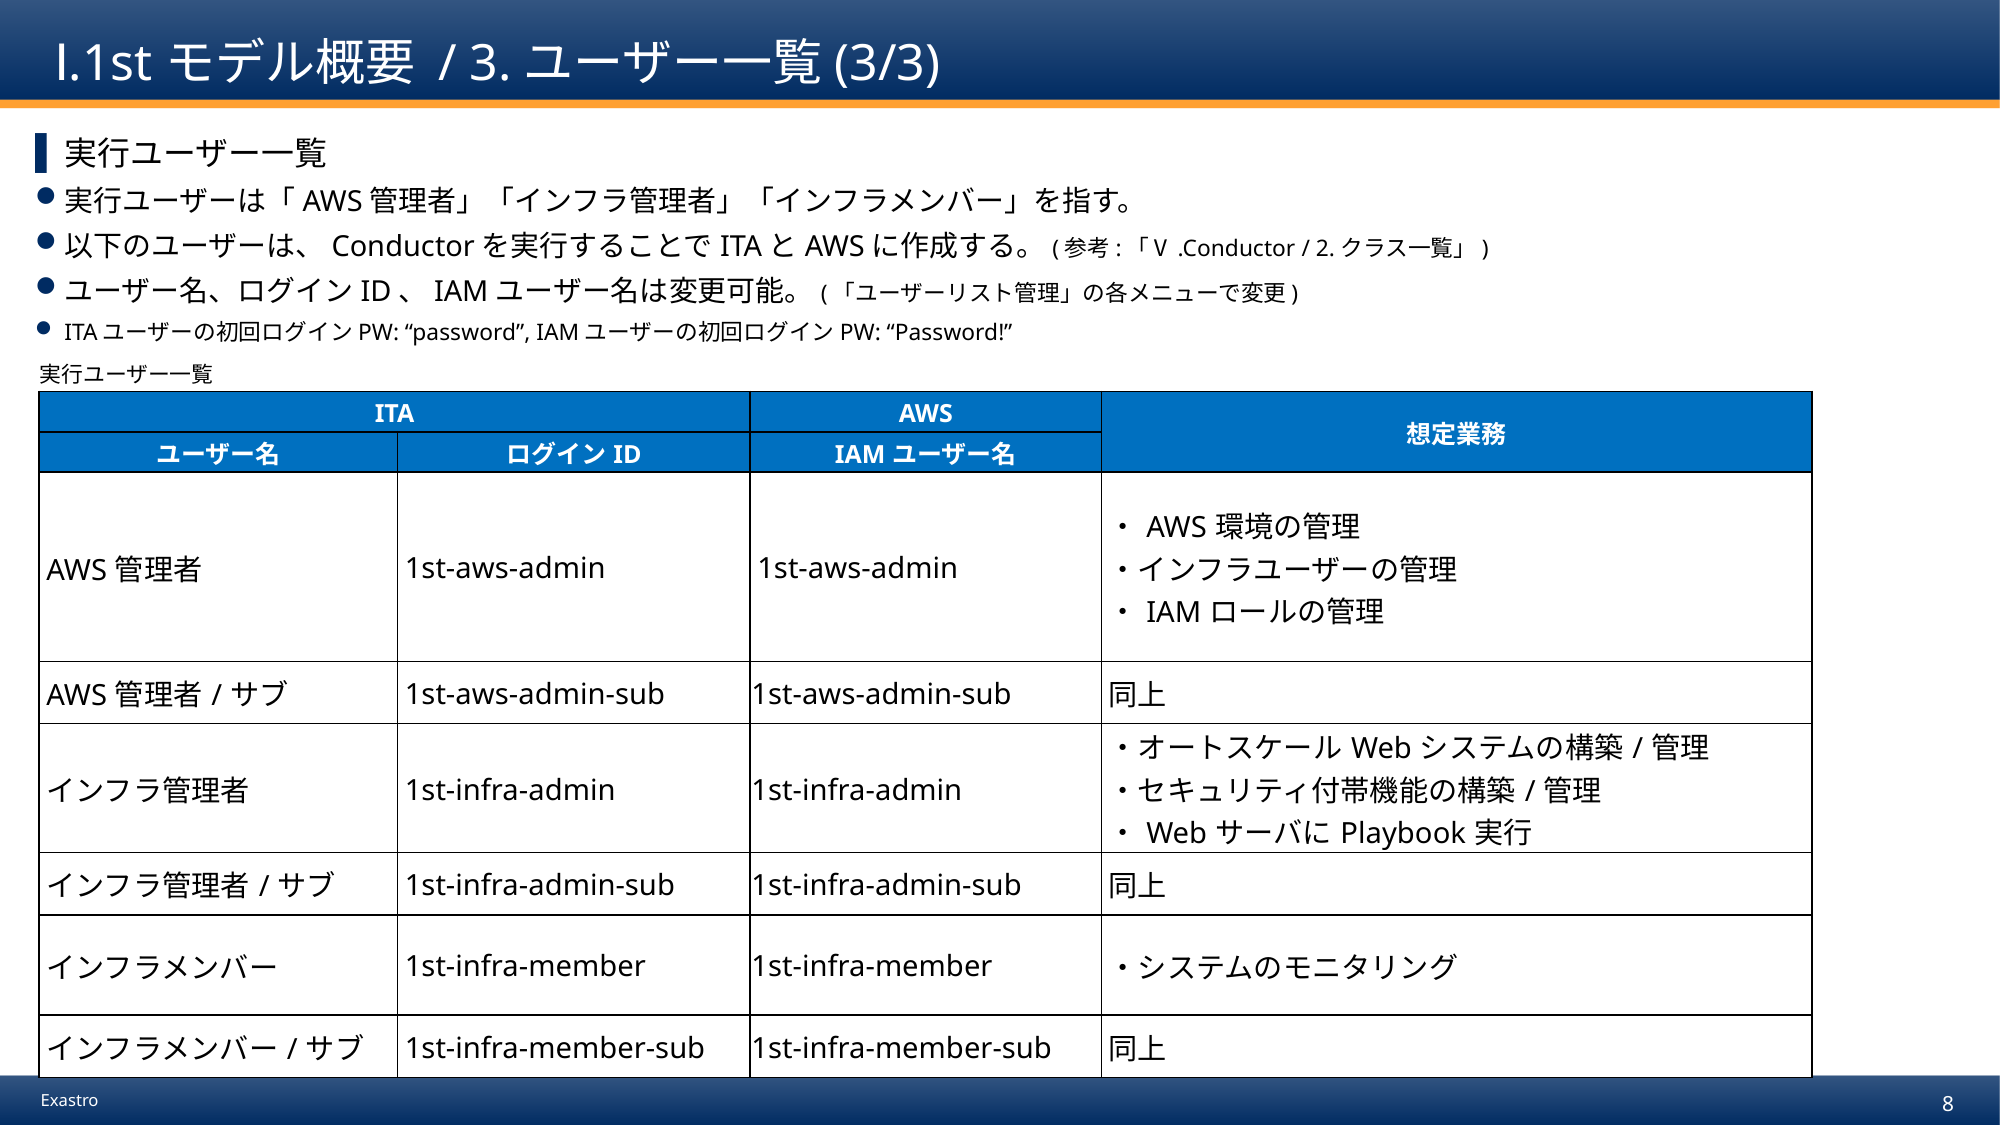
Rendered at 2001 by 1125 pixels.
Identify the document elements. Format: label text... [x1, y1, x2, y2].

table_cell インフラメンバー/サブ [40, 1016, 397, 1077]
table_cell インフラメンバー [40, 916, 397, 1014]
table_header AWS [751, 392, 1101, 431]
table_cell 1st-aws-admin [398, 473, 749, 661]
table_cell 1st-infra-admin [398, 724, 749, 852]
table_cell 1st-aws-admin-sub [398, 662, 749, 723]
table_cell インフラ管理者 [40, 724, 397, 852]
table_cell AWS管理者/サブ [40, 662, 397, 723]
table_cell IAMユーザー名 [751, 433, 1101, 471]
table_cell 同上 [1102, 1016, 1811, 1077]
table_cell 1st-infra-admin [751, 724, 1101, 852]
table_cell ・AWS環境の管理 ・インフラユーザーの管理 ・IAMロールの管理 [1102, 473, 1811, 661]
picture [0, 0, 2000, 1125]
table_cell 1st-aws-admin [751, 473, 1101, 661]
table_header 想定業務 [1102, 392, 1811, 471]
table_cell 1st-infra-member [751, 916, 1101, 1014]
table_cell インフラ管理者/サブ [40, 853, 397, 914]
table_header ITA [40, 392, 749, 431]
table_cell 同上 [1102, 853, 1811, 914]
table_cell 1st-infra-member-sub [751, 1016, 1101, 1077]
table_cell 1st-aws-admin-sub [751, 662, 1101, 723]
table_cell ・オートスケールWebシステムの構築/管理 ・セキュリティ付帯機能の構築/管理 ・WebサーバにPlaybook実行 [1102, 724, 1811, 852]
table_cell 1st-infra-member-sub [398, 1016, 749, 1077]
table_cell 1st-infra-member [398, 916, 749, 1014]
table_cell 1st-infra-admin-sub [398, 853, 749, 914]
table_cell AWS管理者 [40, 473, 397, 661]
table_cell 1st-infra-admin-sub [751, 853, 1101, 914]
table_cell ・システムのモニタリング [1102, 916, 1811, 1014]
table_cell ユーザー名 [40, 433, 397, 471]
text_box 実行ユーザー一覧 実行ユーザーは「AWS管理者」「インフラ管理者」「インフラメンバー」を指す。 以下のユーザーは、Conductorを実行することでITAとAWSに作成する。(参考:「Ⅴ.Conductor / 2.クラス一覧」) ユーザー名、ログインID、IAMユーザー名は変更可能。(「ユーザーリスト管理」の各メニューで変更) ITAユーザーの初回ログインPW: “password”, IAMユーザーの初回ログインPW: “Password!” [20, 125, 1952, 353]
text_box 実行ユーザー一覧 [25, 353, 328, 400]
table_cell 同上 [1102, 662, 1811, 723]
title Ⅰ.1stモデル概要 / 3.ユーザー一覧(3/3) [39, 18, 1961, 96]
table_cell ログインID [398, 433, 749, 471]
